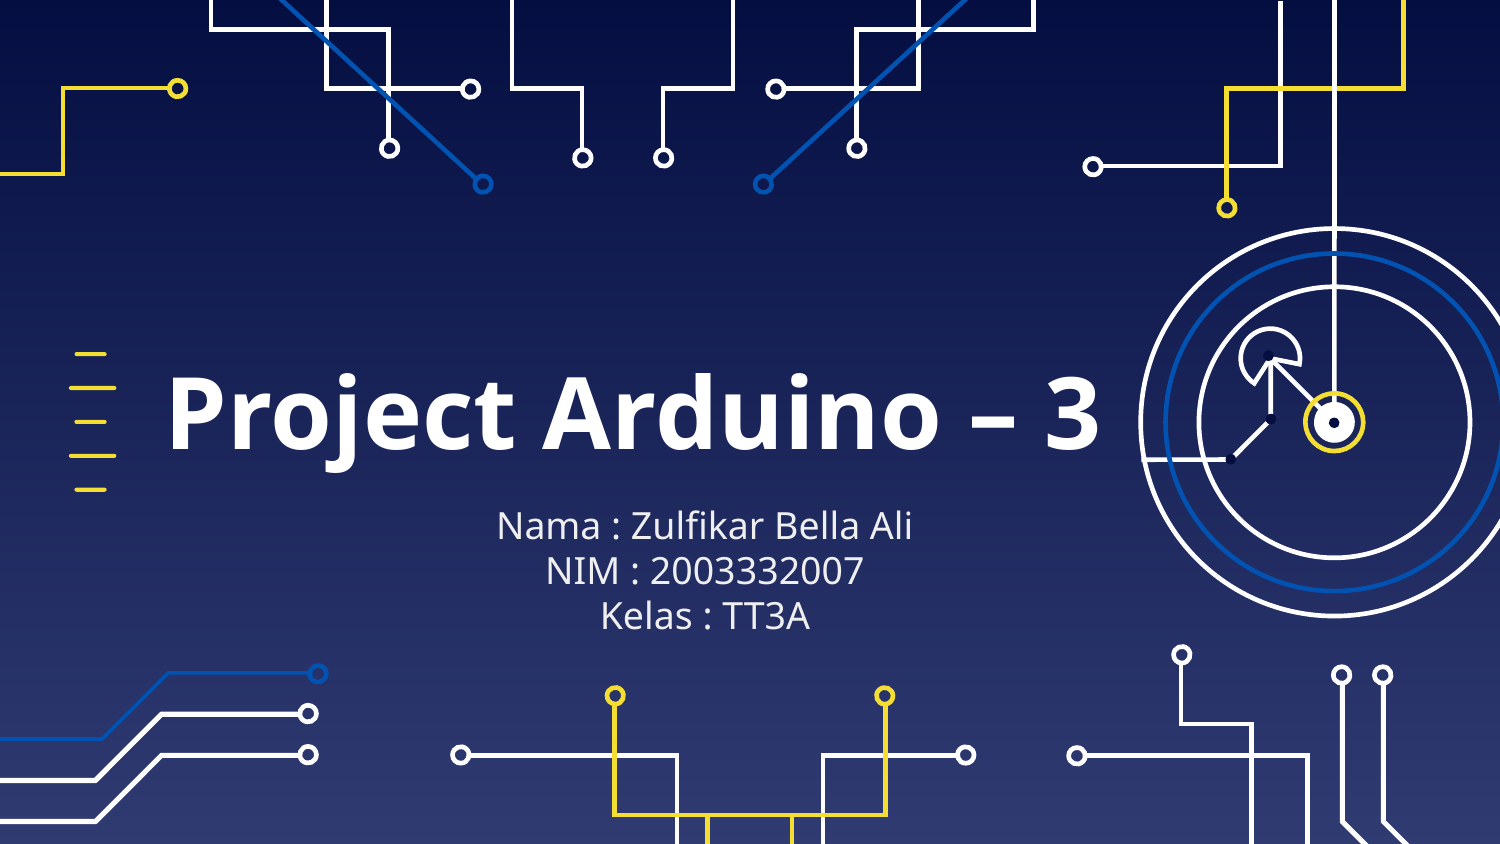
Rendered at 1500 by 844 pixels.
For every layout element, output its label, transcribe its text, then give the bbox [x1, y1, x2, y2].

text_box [1064, 71, 1500, 612]
subtitle Nama : Zulfikar Bella Ali NIM : 2003332007 Kelas : TT3A [294, 482, 1116, 657]
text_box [754, 0, 1124, 196]
title Project Arduino – 3 [61, 256, 1059, 563]
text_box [0, 665, 327, 824]
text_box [122, 0, 492, 196]
